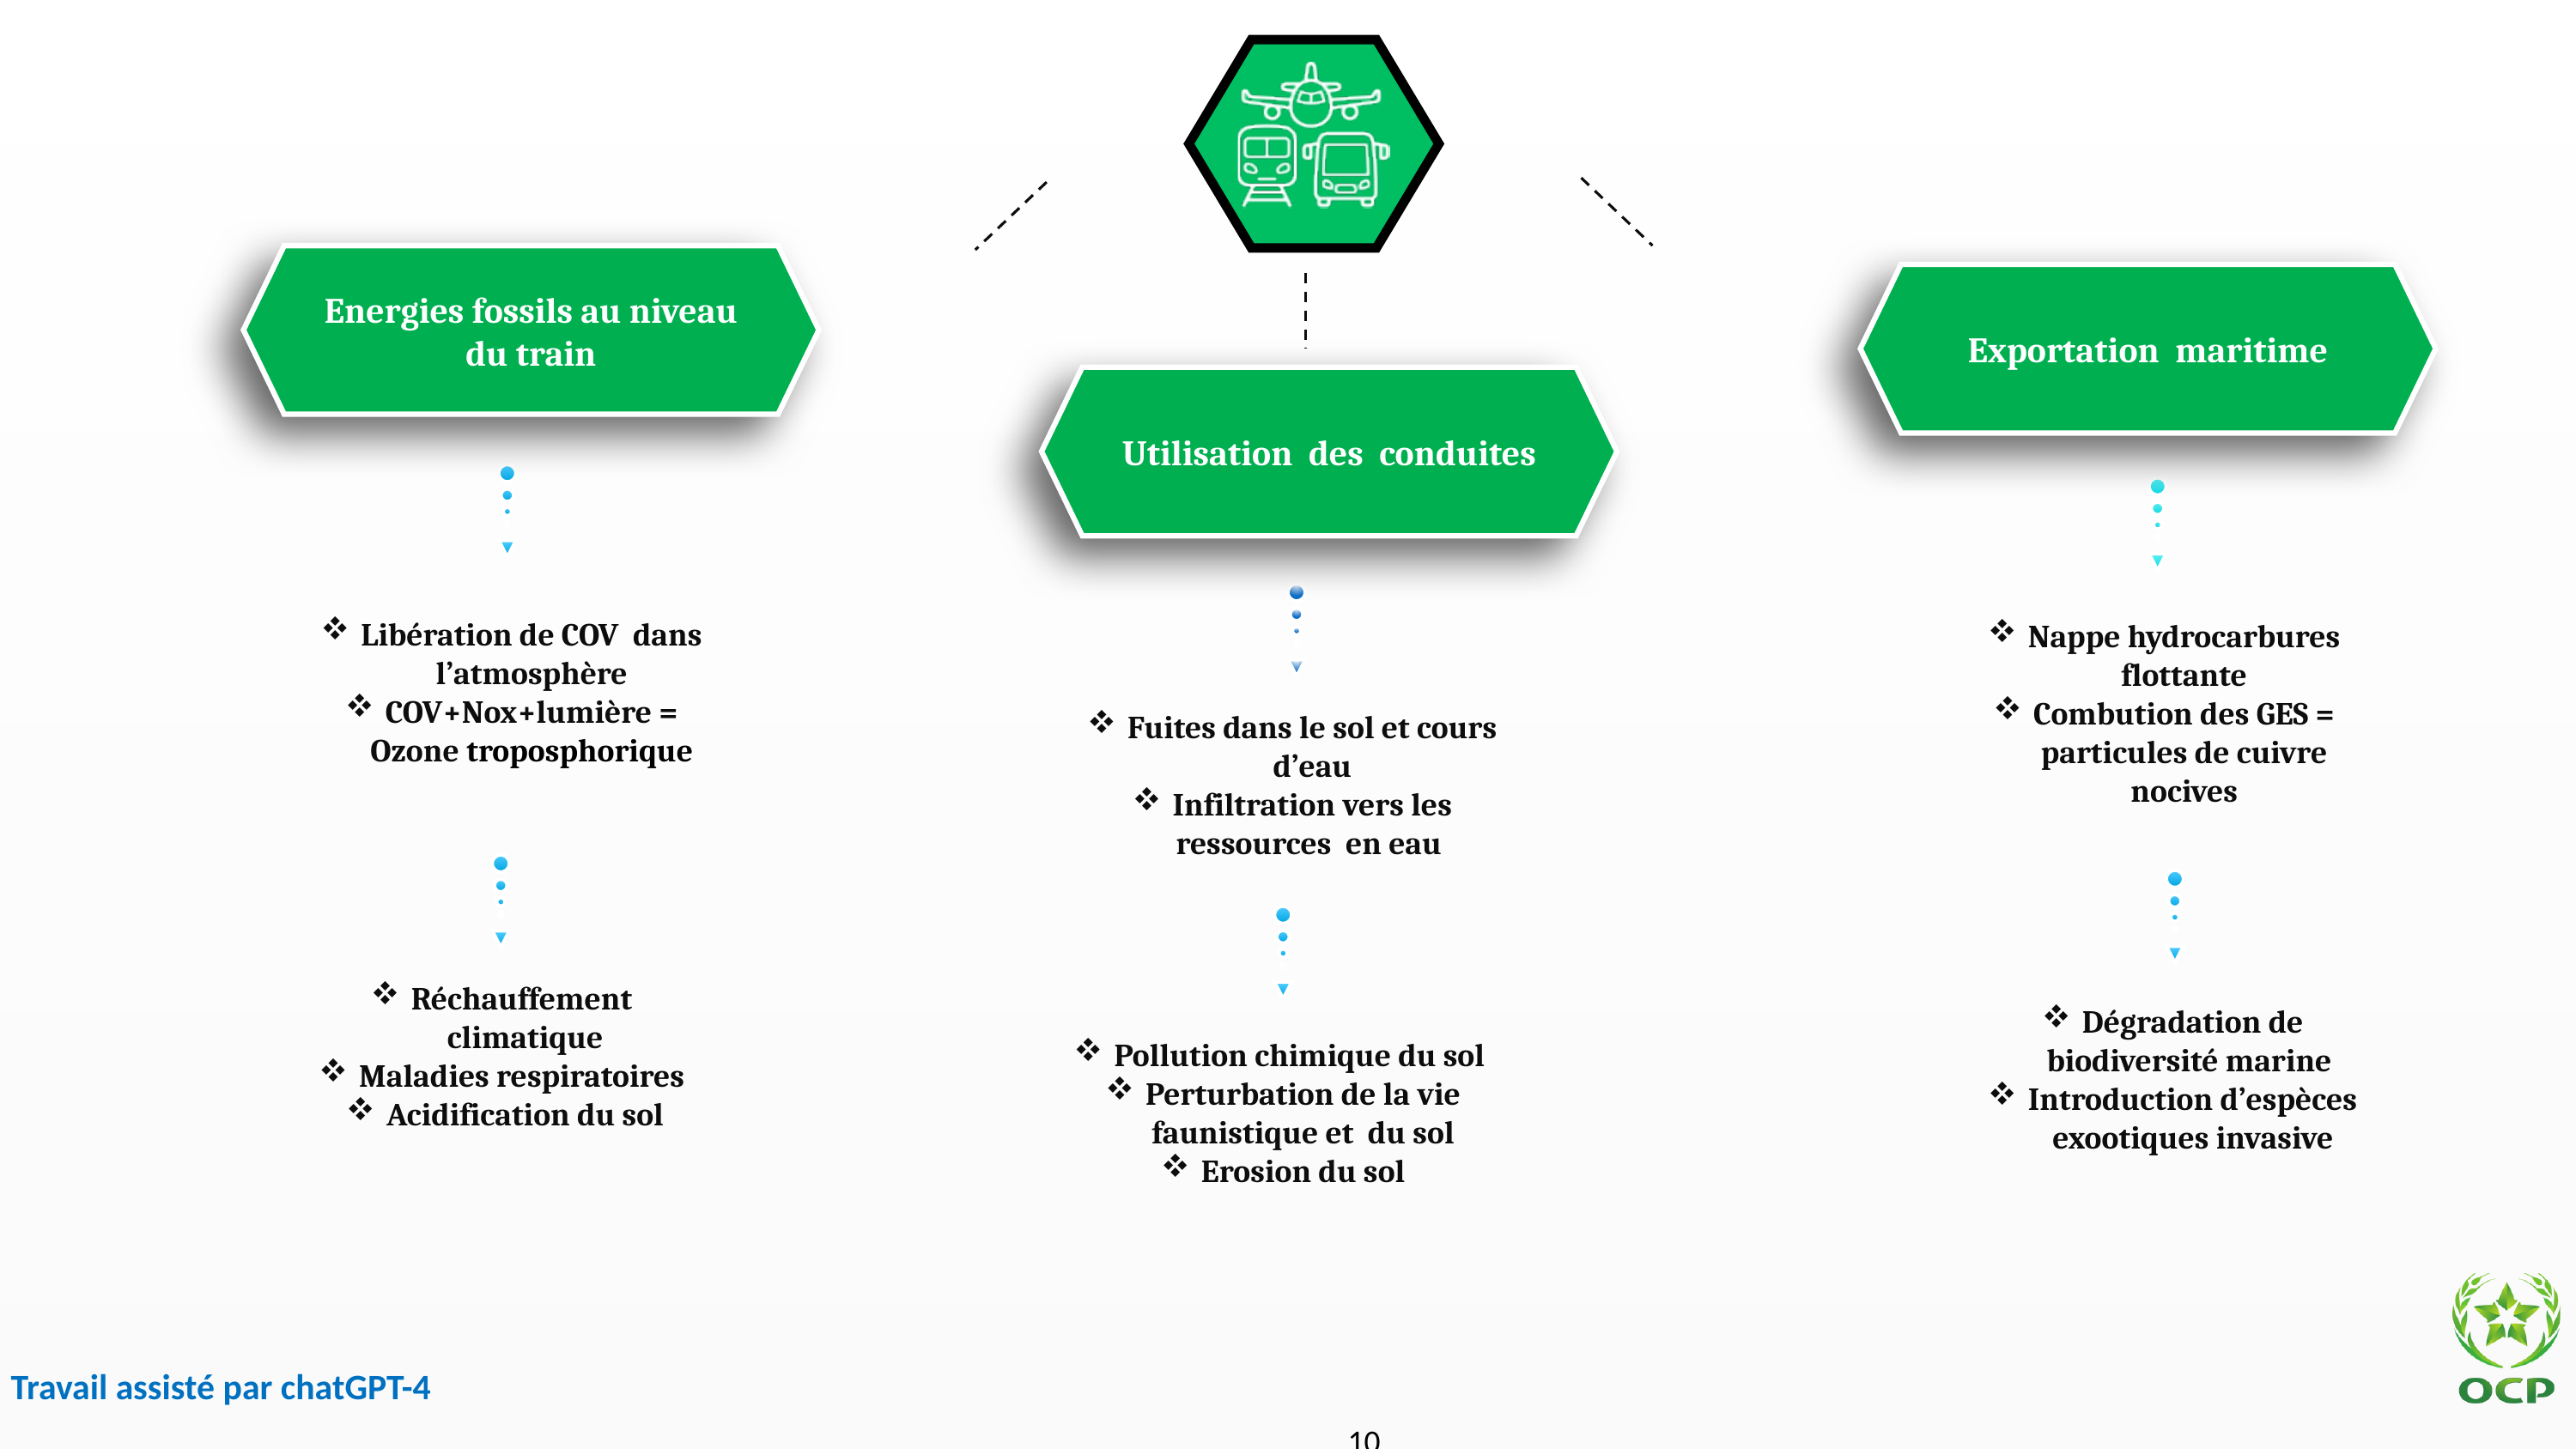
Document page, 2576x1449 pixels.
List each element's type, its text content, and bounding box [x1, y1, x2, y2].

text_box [1581, 178, 1653, 246]
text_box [1274, 906, 1292, 999]
text_box Dégradation de biodiversité marine Introduction d’espèces exootiques invasive [1946, 994, 2400, 1162]
slide_number 10 [1213, 1414, 1515, 1449]
text_box Libération de COV dans l’atmosphère COV+Nox+lumière = Ozone troposphorique [285, 607, 738, 774]
text_box Conclusion [1004, 361, 1616, 579]
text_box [498, 464, 516, 558]
text_box Travail assisté par chatGPT-4 [0, 1357, 495, 1414]
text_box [492, 854, 510, 948]
text_box Réchauffement climatique Maladies respiratoires Acidification du sol [278, 971, 732, 1139]
text_box [2452, 1273, 2561, 1404]
text_box Utilisation des conduites [1040, 366, 1619, 537]
text_box Nappe hydrocarbures flottante Combution des GES = particules de cuivre nocives [1937, 609, 2391, 815]
text_box Energies fossils au niveau du train [242, 245, 820, 415]
text_box [0, 0, 2576, 1449]
text_box Conclusion [1823, 258, 2434, 476]
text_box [2166, 870, 2184, 963]
text_box Pollution chimique du sol Perturbation de la vie faunistique et du sol Erosion du sol [1056, 1028, 1510, 1196]
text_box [1287, 584, 1306, 677]
text_box Exportation maritime [1859, 263, 2437, 434]
text_box Conclusion [206, 239, 817, 458]
text_box Fuites dans le sol et cours d’eau Infiltration vers les ressources en eau [1066, 700, 1519, 868]
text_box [1188, 39, 1439, 248]
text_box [975, 182, 1047, 250]
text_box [2148, 477, 2166, 571]
